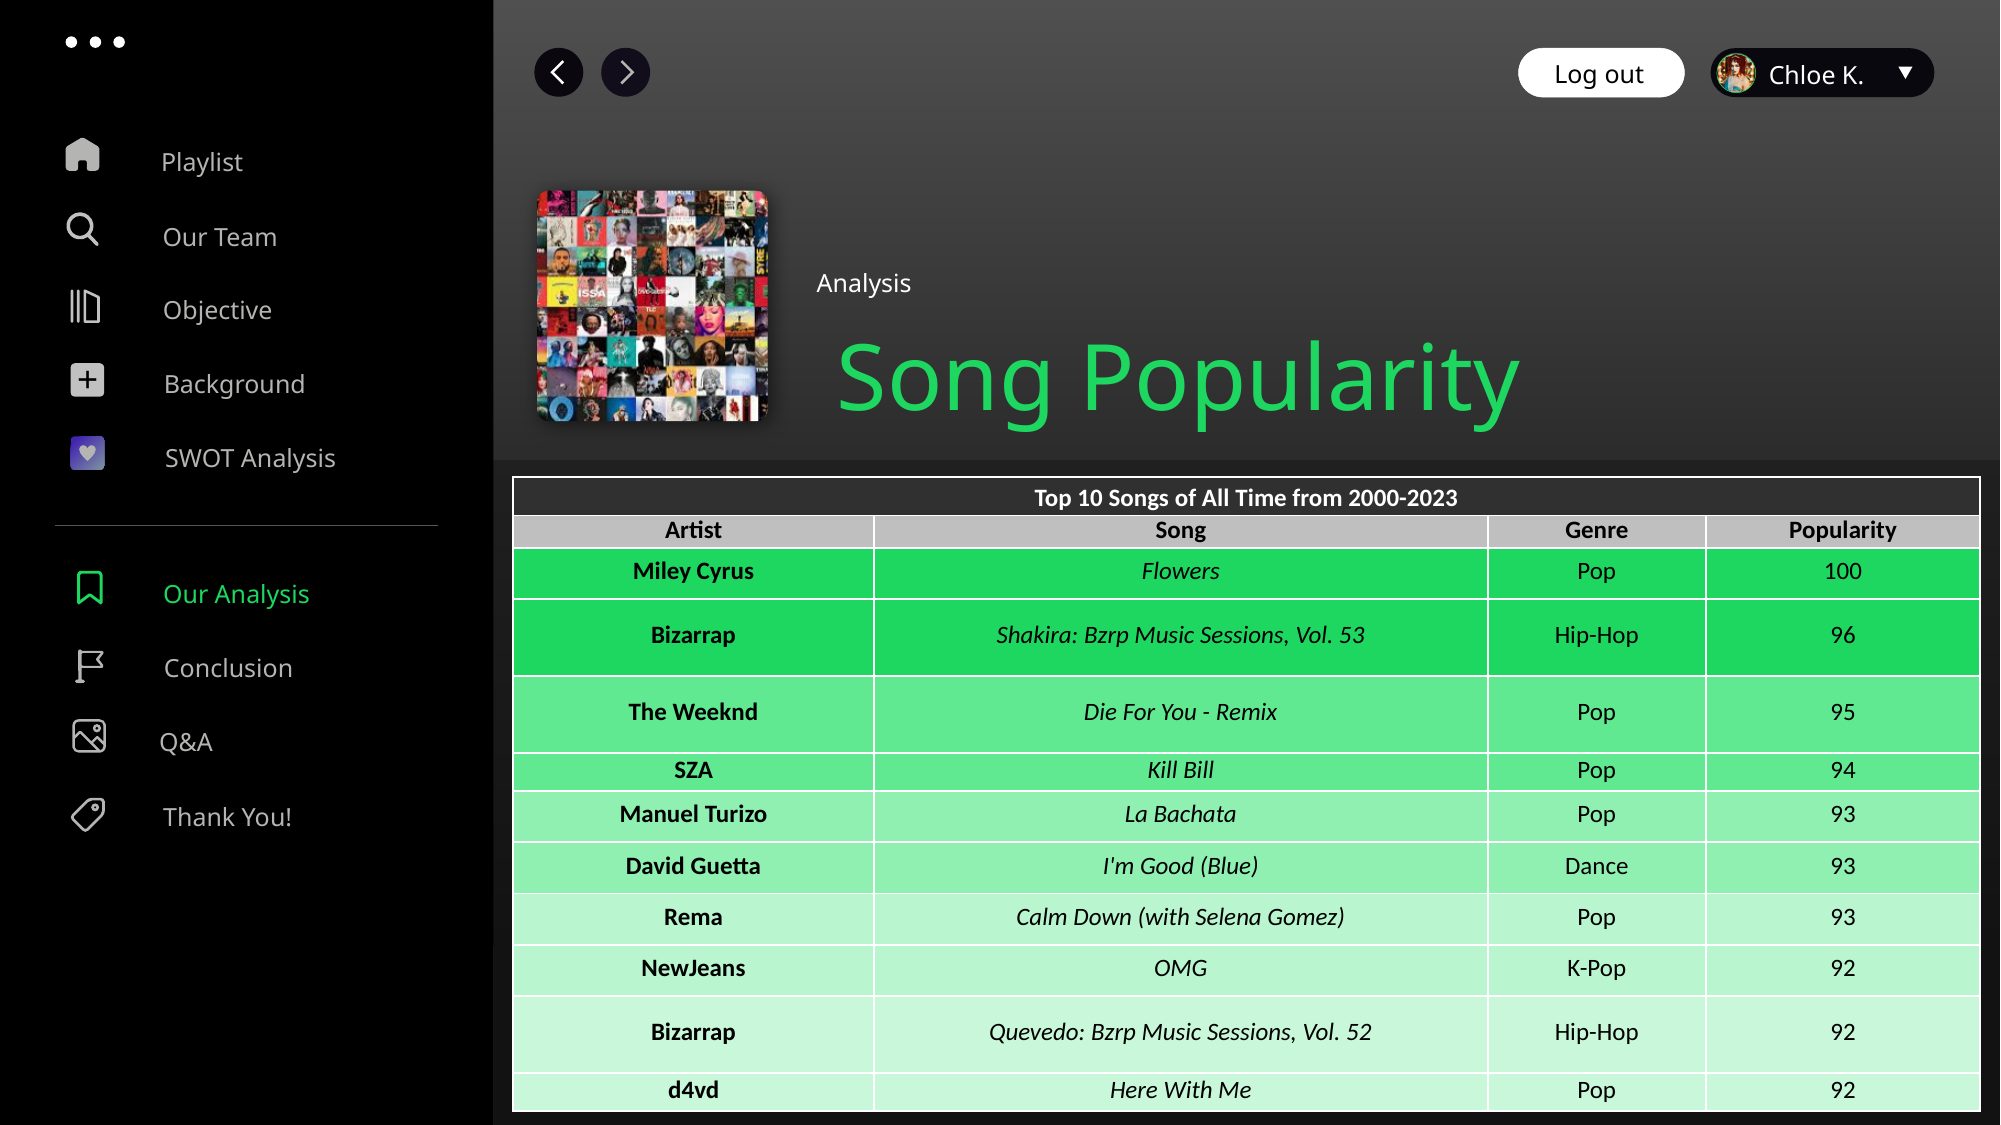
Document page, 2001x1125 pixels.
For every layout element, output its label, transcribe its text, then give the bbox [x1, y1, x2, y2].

table_cell Hip-Hop [1489, 600, 1705, 675]
table_cell 93 [1707, 843, 1979, 893]
table_cell Shakira: Bzrp Music Sessions, Vol. 53 [875, 600, 1487, 675]
table_cell K-Pop [1489, 946, 1705, 995]
text_box Q&A [144, 719, 228, 764]
table_cell 95 [1707, 677, 1979, 752]
table_cell Pop [1489, 754, 1705, 790]
text_box [494, 460, 2000, 1125]
table_cell Flowers [875, 549, 1487, 598]
text_box [1718, 47, 1936, 99]
text_box [1709, 55, 1716, 90]
table_cell Bizarrap [514, 600, 873, 675]
table_cell 93 [1707, 894, 1979, 944]
picture [1716, 53, 1756, 93]
text_box Log out [1539, 51, 1660, 96]
table_cell Artist [514, 516, 873, 547]
text_box [0, 0, 494, 1125]
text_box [65, 36, 125, 48]
table_cell NewJeans [514, 946, 873, 995]
text_box SWOT Analysis [150, 434, 352, 480]
table_cell Song [875, 516, 1487, 547]
text_box [77, 570, 103, 605]
text_box Objective [148, 287, 288, 333]
table_cell Here With Me [875, 1074, 1487, 1110]
text_box Song Popularity [822, 311, 1536, 437]
table_cell 96 [1707, 600, 1979, 675]
table_cell 92 [1707, 946, 1979, 995]
table_cell I'm Good (Blue) [875, 843, 1487, 893]
table_cell Pop [1489, 792, 1705, 841]
table_cell 100 [1707, 549, 1979, 598]
table_cell Genre [1489, 516, 1705, 547]
text_box Thank You! [148, 793, 308, 839]
table_cell Pop [1489, 1074, 1705, 1110]
table_cell Bizarrap [514, 997, 873, 1072]
text_box Chloe K. [1754, 52, 1880, 97]
text_box Analysis [801, 259, 927, 305]
table_cell OMG [875, 946, 1487, 995]
table_cell 92 [1707, 997, 1979, 1072]
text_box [534, 47, 584, 97]
table_cell d4vd [514, 1074, 873, 1110]
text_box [70, 363, 105, 397]
text_box [1896, 65, 1915, 82]
table_cell 94 [1707, 754, 1979, 790]
text_box Our Analysis [148, 570, 326, 616]
table_cell Quevedo: Bzrp Music Sessions, Vol. 52 [875, 997, 1487, 1072]
table_cell Manuel Turizo [514, 792, 873, 841]
table_cell Popularity [1707, 516, 1979, 547]
table_cell Pop [1489, 894, 1705, 944]
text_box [70, 797, 105, 832]
table_cell Miley Cyrus [514, 549, 873, 598]
table_cell 93 [1707, 792, 1979, 841]
table_cell Hip-Hop [1489, 997, 1705, 1072]
table_cell 92 [1707, 1074, 1979, 1110]
text_box Background [148, 361, 322, 406]
text_box [65, 137, 100, 171]
text_box [74, 649, 104, 684]
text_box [70, 289, 100, 324]
table_header Top 10 Songs of All Time from 2000-2023 [514, 478, 1979, 515]
table_cell Kill Bill [875, 754, 1487, 790]
table_cell The Weeknd [514, 677, 873, 752]
table_cell David Guetta [514, 843, 873, 893]
table_cell Die For You - Remix [875, 677, 1487, 752]
text_box Our Team [147, 213, 293, 259]
table_cell Pop [1489, 677, 1705, 752]
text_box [601, 47, 651, 97]
text_box Conclusion [149, 645, 309, 690]
table_cell Calm Down (with Selena Gomez) [875, 894, 1487, 944]
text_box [72, 719, 106, 753]
text_box [66, 212, 99, 246]
table_cell Rema [514, 894, 873, 944]
table_cell La Bachata [875, 792, 1487, 841]
text_box Playlist [146, 138, 259, 184]
text_box [1517, 47, 1686, 99]
table_cell SZA [514, 754, 873, 790]
picture [536, 190, 768, 422]
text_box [70, 436, 105, 470]
table_cell Dance [1489, 843, 1705, 893]
table_cell Pop [1489, 549, 1705, 598]
